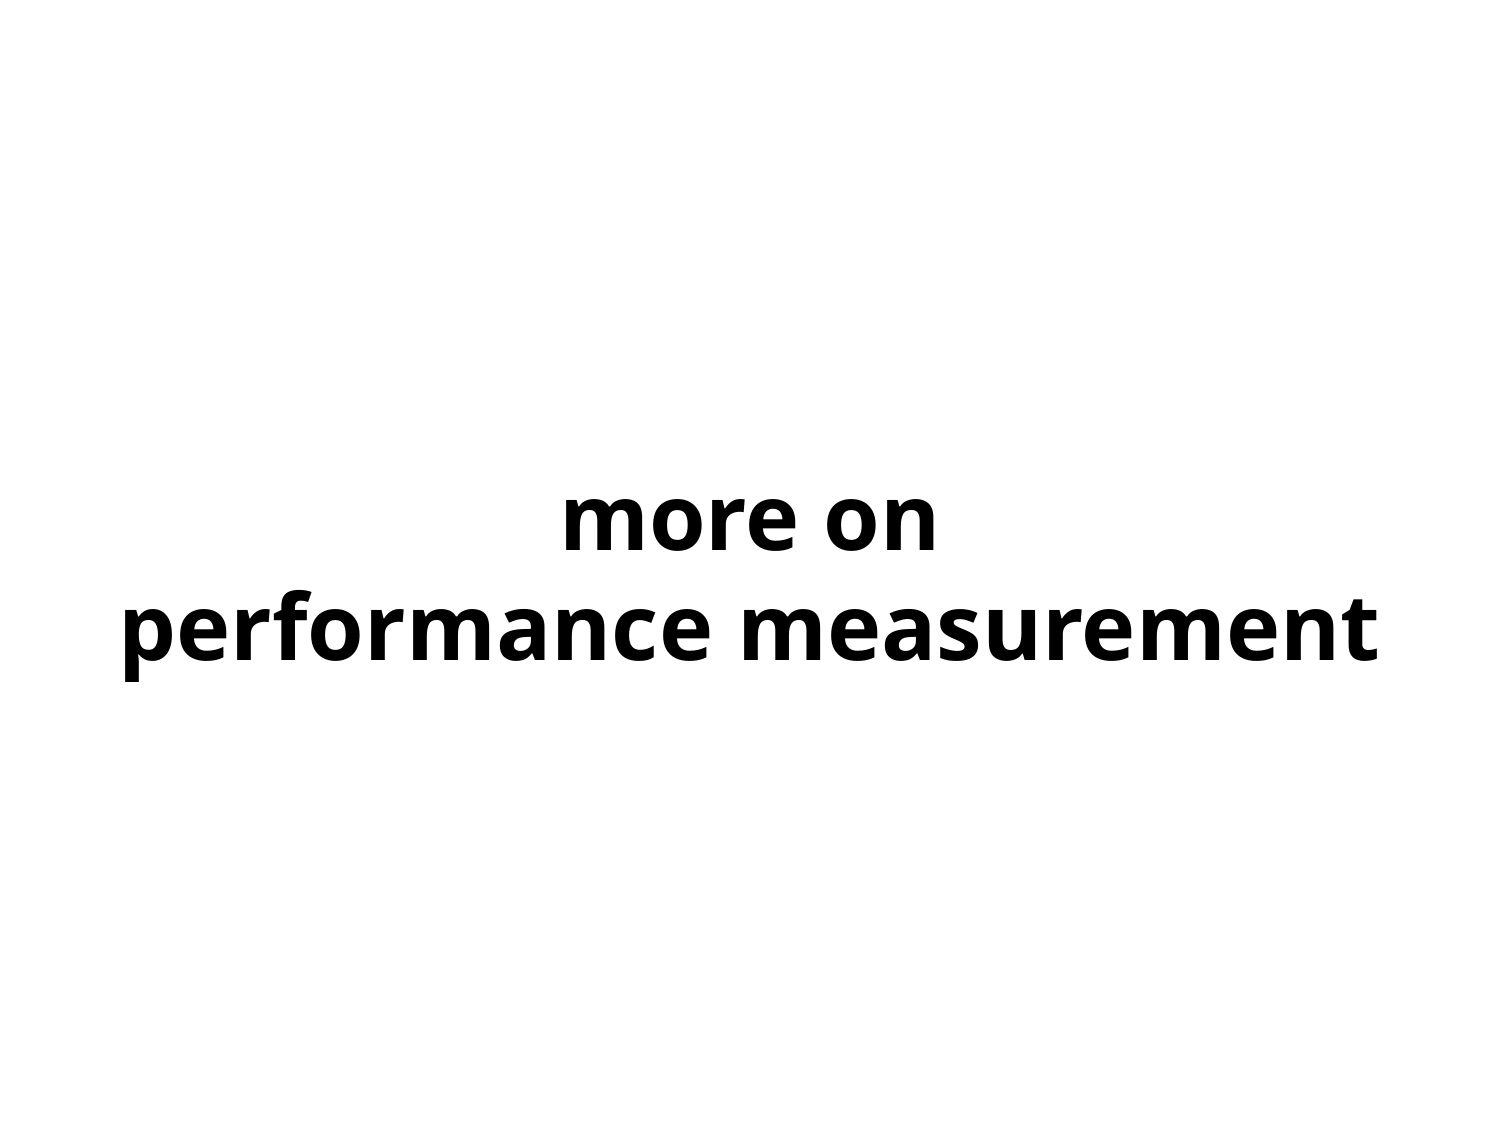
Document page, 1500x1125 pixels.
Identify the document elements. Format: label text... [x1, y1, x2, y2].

text_box more on performance measurement [0, 474, 1500, 663]
